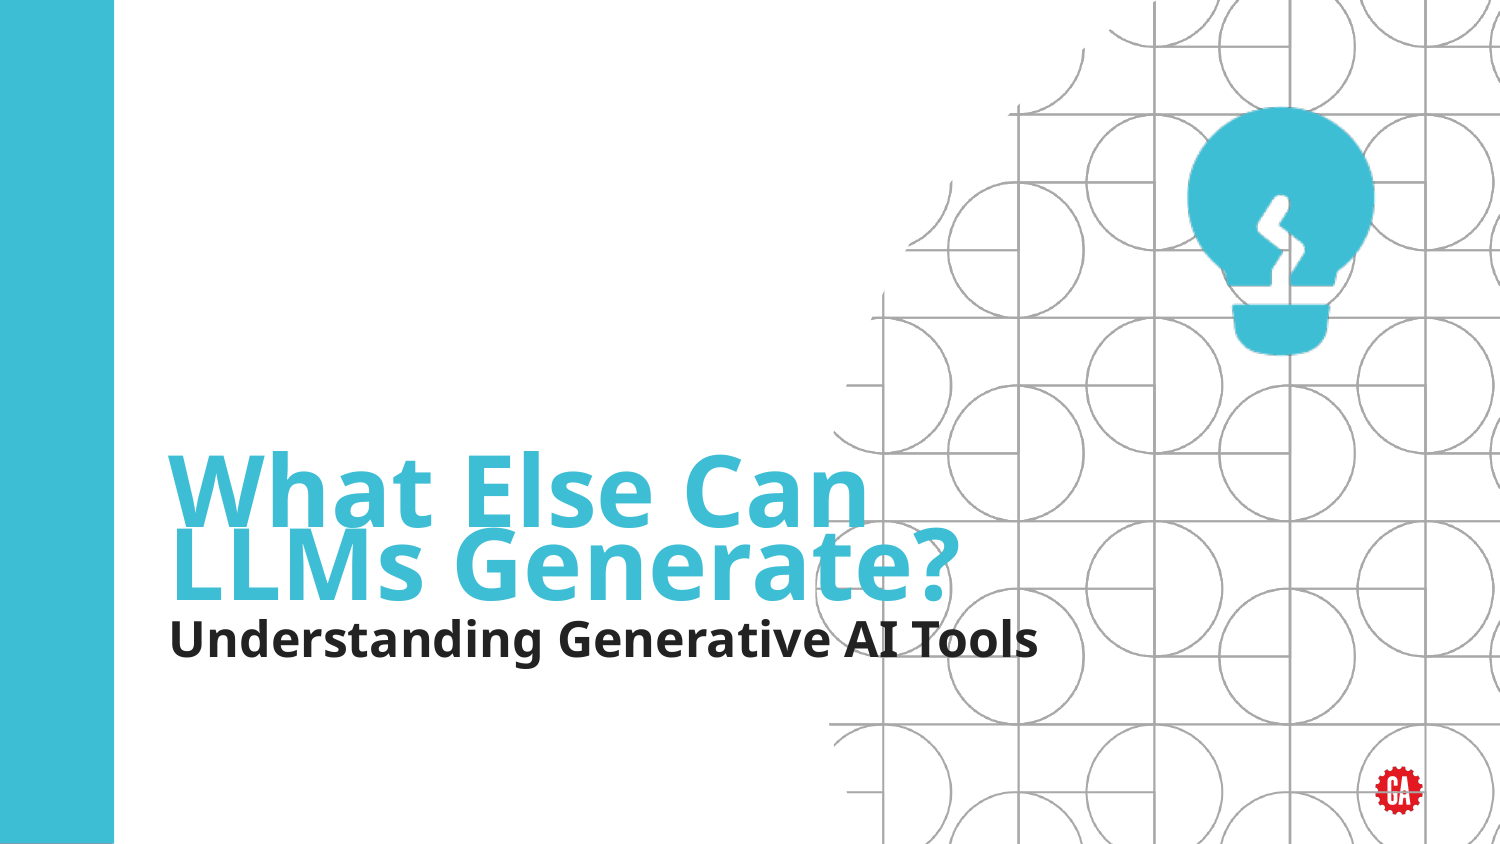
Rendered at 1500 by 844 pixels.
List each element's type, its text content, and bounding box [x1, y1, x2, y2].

picture [825, 0, 1500, 844]
text_box [0, 0, 115, 844]
title What Else Can LLMs Generate? [168, 470, 1103, 614]
title Understanding Generative AI Tools [168, 614, 1182, 802]
